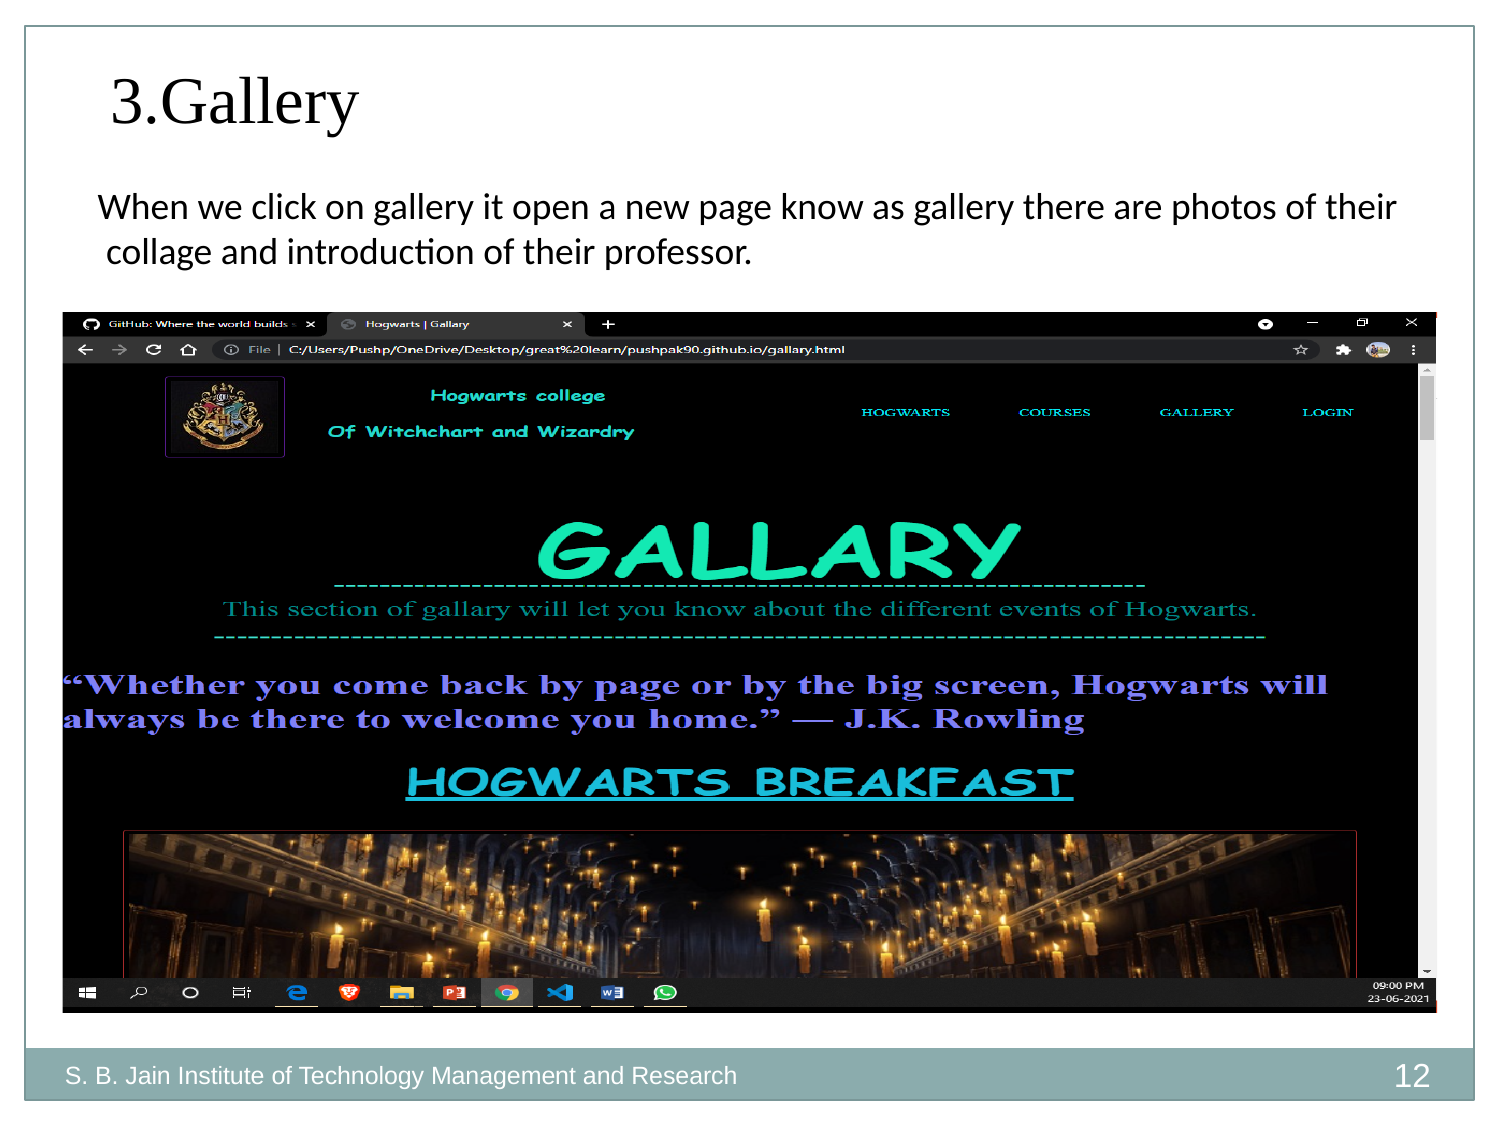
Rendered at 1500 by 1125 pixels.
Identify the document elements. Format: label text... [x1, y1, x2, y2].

slide_number 12 [1387, 1054, 1438, 1097]
text_box When we click on gallery it open a new page know as gallery there are photos of their collage and introduction of their professor. [82, 174, 1414, 310]
title 3.Gallery [110, 56, 1390, 138]
footer S. B. Jain Institute of Technology Management and Research [62, 1059, 850, 1088]
picture [62, 312, 1438, 1013]
